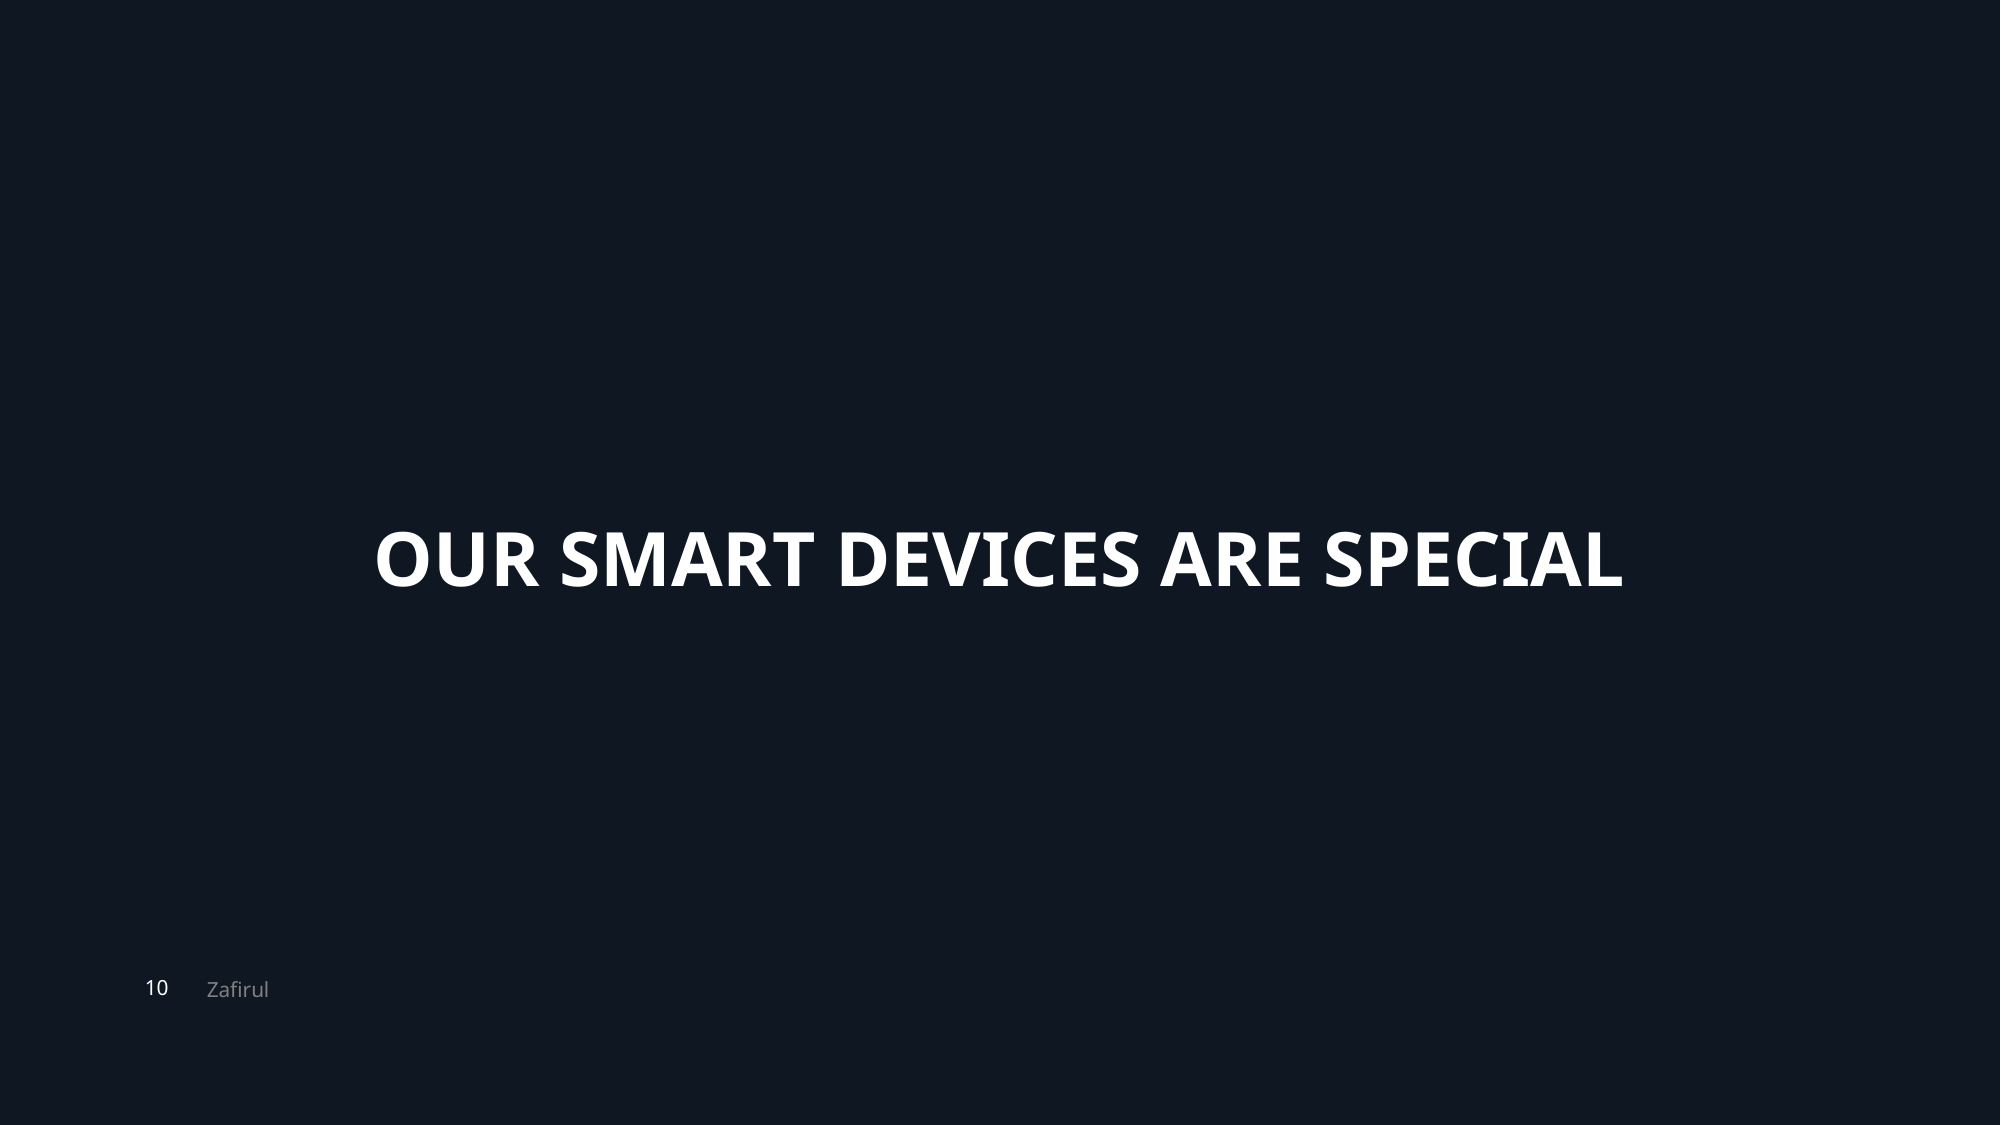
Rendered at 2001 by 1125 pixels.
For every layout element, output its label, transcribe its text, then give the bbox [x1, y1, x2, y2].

slide_number 10 [127, 964, 186, 1014]
title OUR SMART DEVICES ARE SPECIAL [137, 508, 1863, 617]
footer Zafirul [191, 964, 671, 1014]
